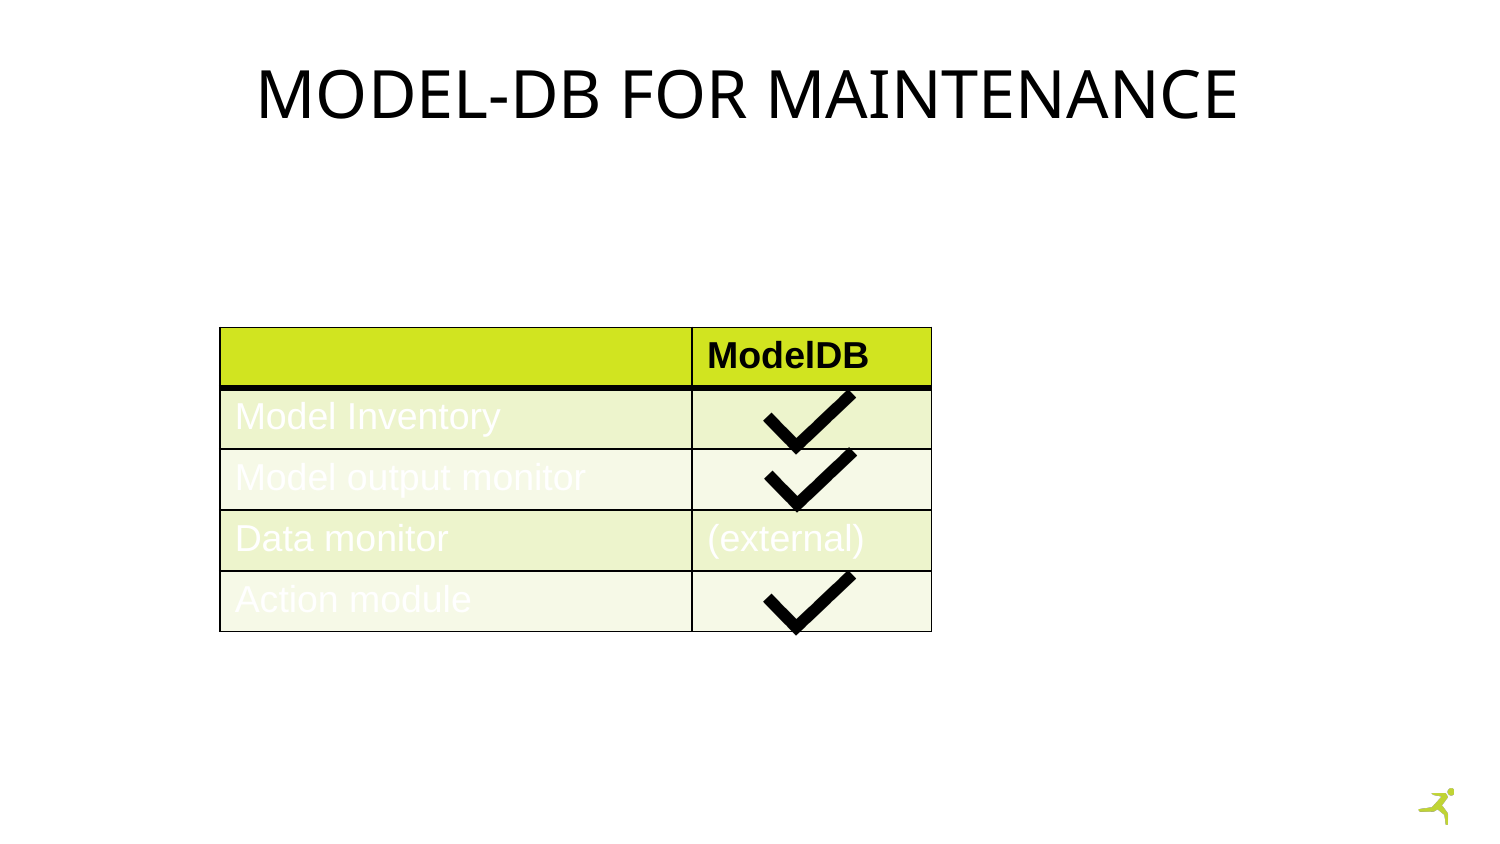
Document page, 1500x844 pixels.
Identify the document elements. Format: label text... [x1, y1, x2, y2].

table_cell [863, 391, 931, 448]
table_header [221, 328, 691, 385]
table_cell [693, 572, 756, 631]
table_header ModelDB [693, 328, 931, 385]
table_cell Data monitor [221, 511, 691, 570]
table_cell [863, 572, 931, 631]
table_cell Model output monitor [221, 450, 691, 509]
picture [761, 554, 859, 652]
table_cell [693, 450, 757, 509]
table_cell [865, 450, 931, 509]
table_cell (external) [693, 511, 931, 570]
table_cell Action module [221, 572, 691, 631]
title Model-DB for maintenance [94, 66, 1402, 111]
table_cell [693, 391, 756, 448]
table_cell Model Inventory [221, 391, 691, 448]
picture [761, 373, 860, 528]
